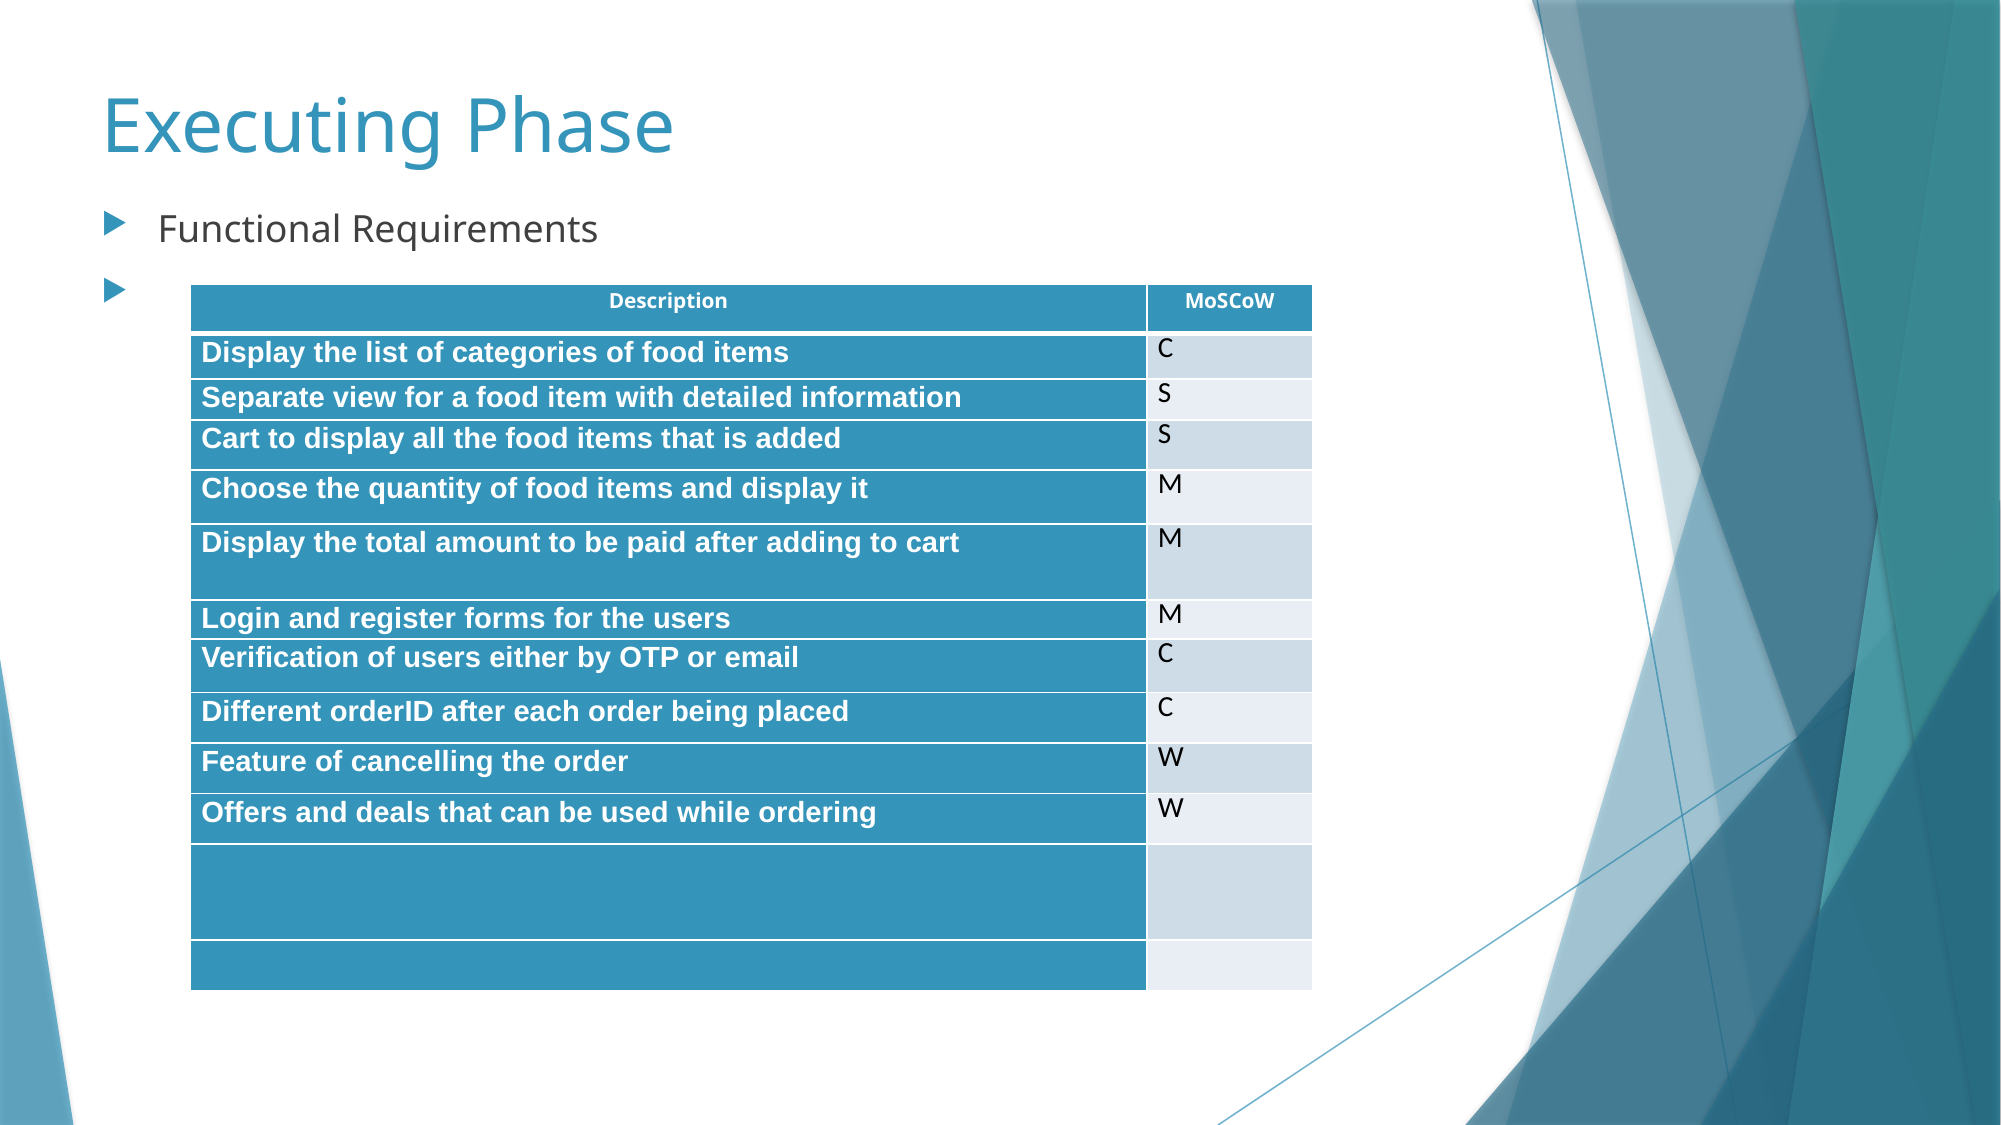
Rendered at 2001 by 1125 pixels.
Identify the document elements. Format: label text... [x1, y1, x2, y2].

table_cell Login and register forms for the users [191, 601, 1146, 638]
table_cell [1148, 845, 1312, 939]
table_cell W [1148, 794, 1312, 843]
table_cell S [1148, 380, 1312, 419]
table_cell [191, 845, 1146, 939]
table_cell Different orderID after each order being placed [191, 693, 1146, 742]
table_cell Verification of users either by OTP or email [191, 640, 1146, 692]
table_cell Display the total amount to be paid after adding to cart [191, 525, 1146, 599]
table_header Description [191, 285, 1146, 331]
list Functional Requirements [86, 198, 1522, 992]
table_cell Feature of cancelling the order [191, 744, 1146, 793]
table_header MoSCoW [1148, 285, 1312, 331]
table_cell [1148, 941, 1312, 990]
table_cell S [1148, 421, 1312, 469]
table_cell M [1148, 601, 1312, 638]
title Executing Phase [86, 69, 1546, 212]
table_cell [191, 941, 1146, 990]
table_cell C [1148, 693, 1312, 742]
table_cell M [1148, 525, 1312, 599]
table_cell C [1148, 336, 1312, 378]
table_cell M [1148, 471, 1312, 523]
table_cell Display the list of categories of food items [191, 336, 1146, 378]
table_cell Choose the quantity of food items and display it [191, 471, 1146, 523]
table_cell C [1148, 640, 1312, 692]
table_cell Cart to display all the food items that is added [191, 421, 1146, 469]
table_cell W [1148, 744, 1312, 793]
text_box [1313, 349, 2000, 425]
table_cell Separate view for a food item with detailed information [191, 380, 1146, 419]
table_cell Offers and deals that can be used while ordering [191, 794, 1146, 843]
